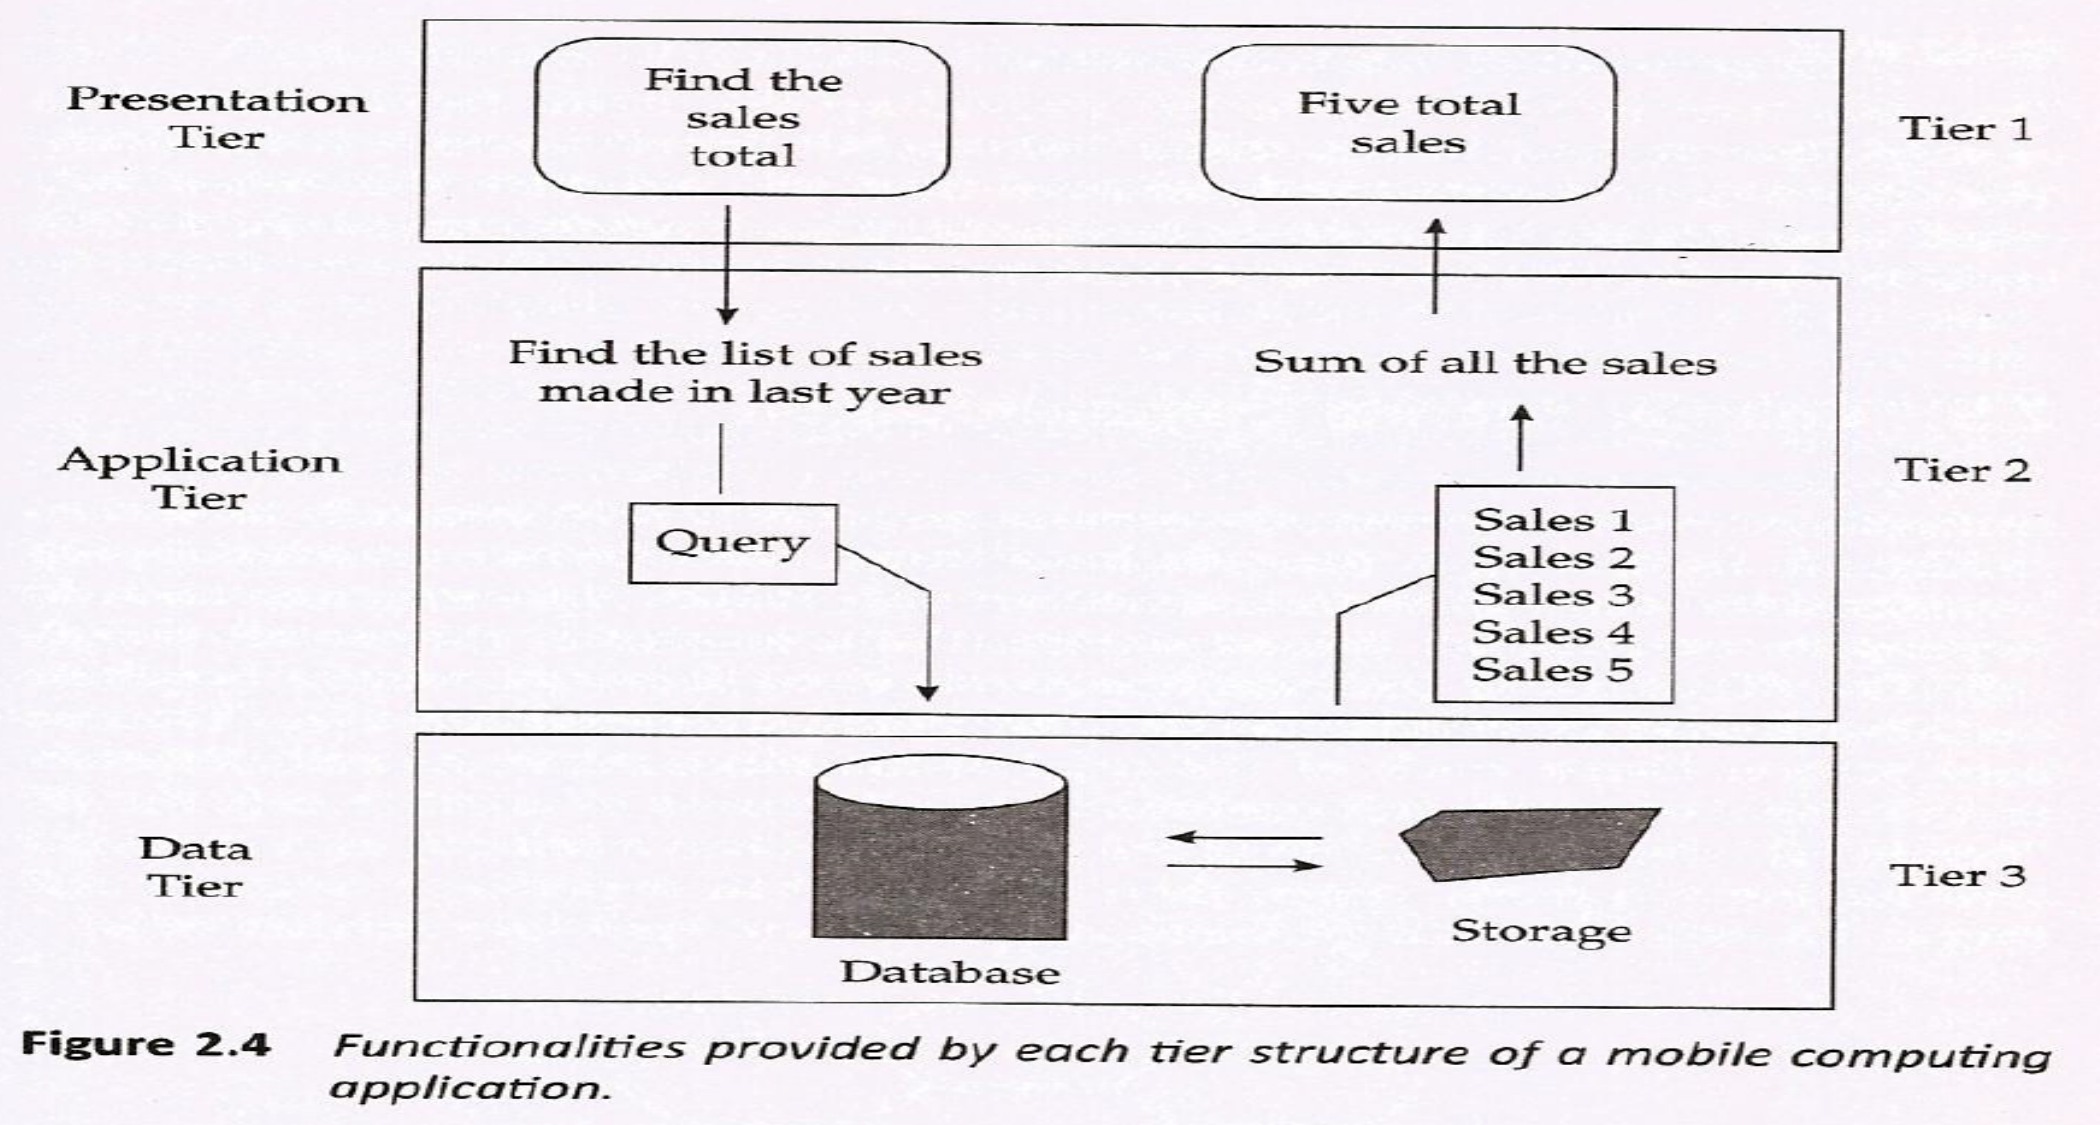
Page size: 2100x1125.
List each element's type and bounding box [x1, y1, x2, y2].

list [0, 0, 2100, 1125]
